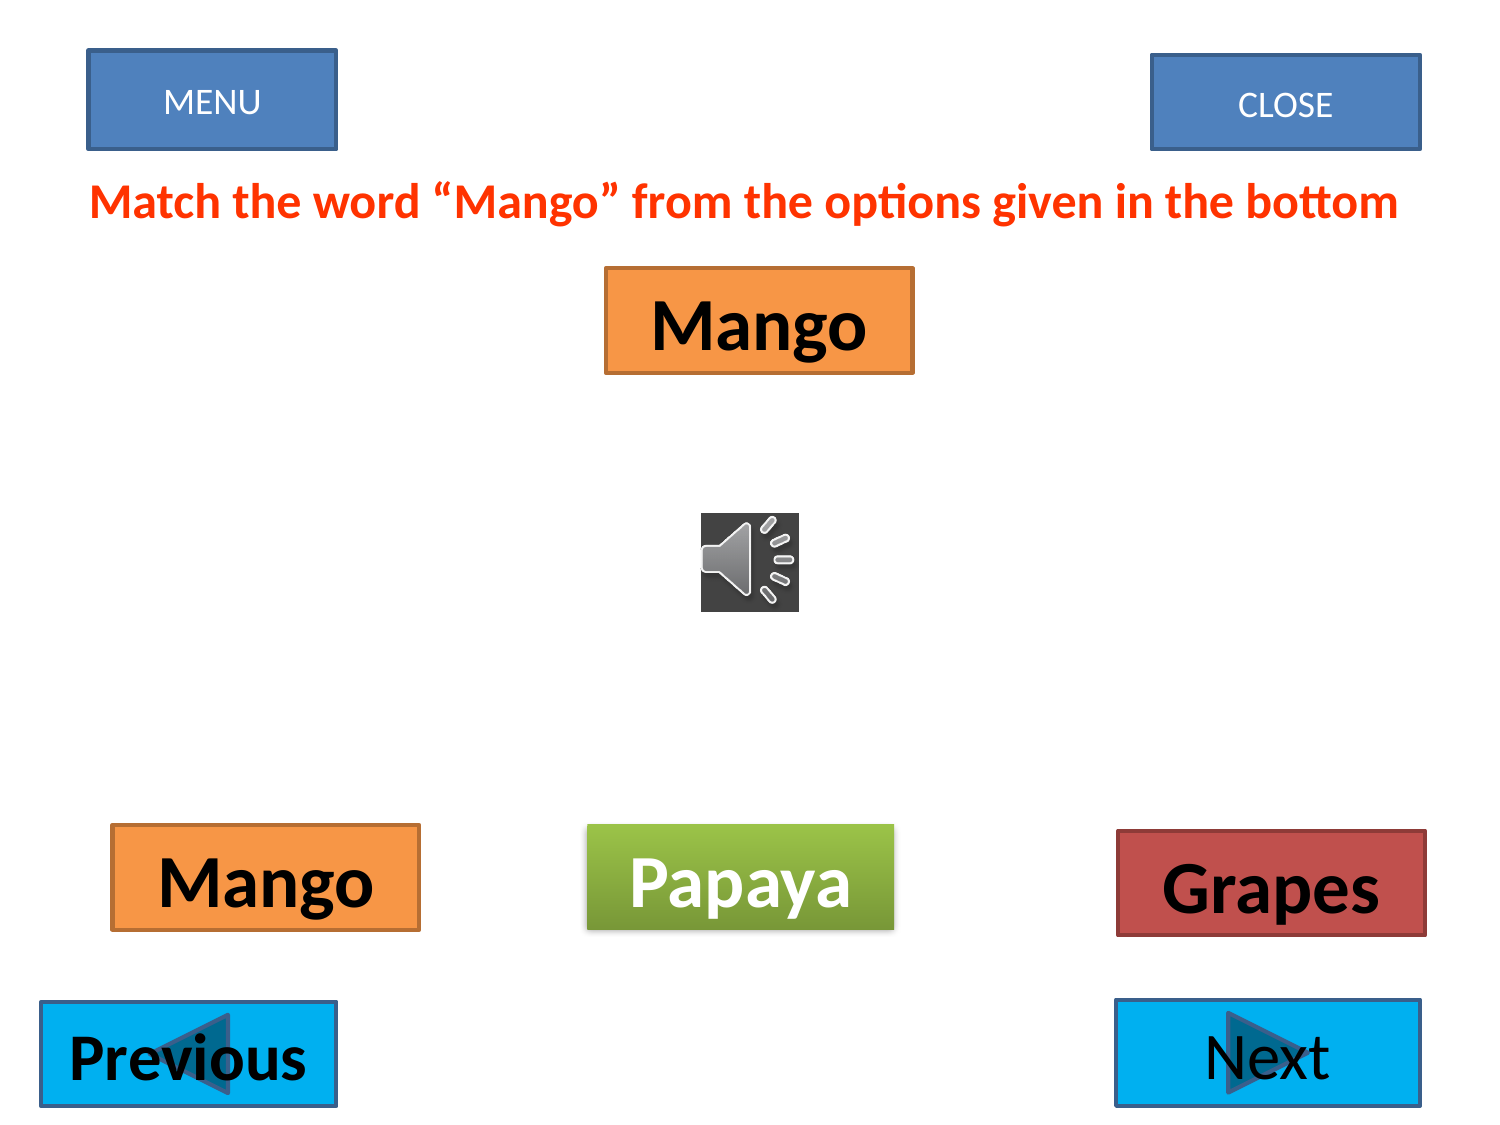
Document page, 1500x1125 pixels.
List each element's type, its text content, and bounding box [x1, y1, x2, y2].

text_box Next [1114, 998, 1422, 1108]
text_box Previous [39, 1000, 338, 1108]
text_box CLOSE [1150, 53, 1422, 151]
text_box Papaya [587, 824, 895, 930]
text_box Mango [604, 266, 915, 375]
picture [699, 512, 801, 613]
text_box Mango [110, 823, 421, 932]
text_box MENU [86, 48, 338, 151]
text_box Grapes [1116, 829, 1427, 937]
text_box Match the word “Mango” from the options given in the bottom [0, 161, 1500, 237]
